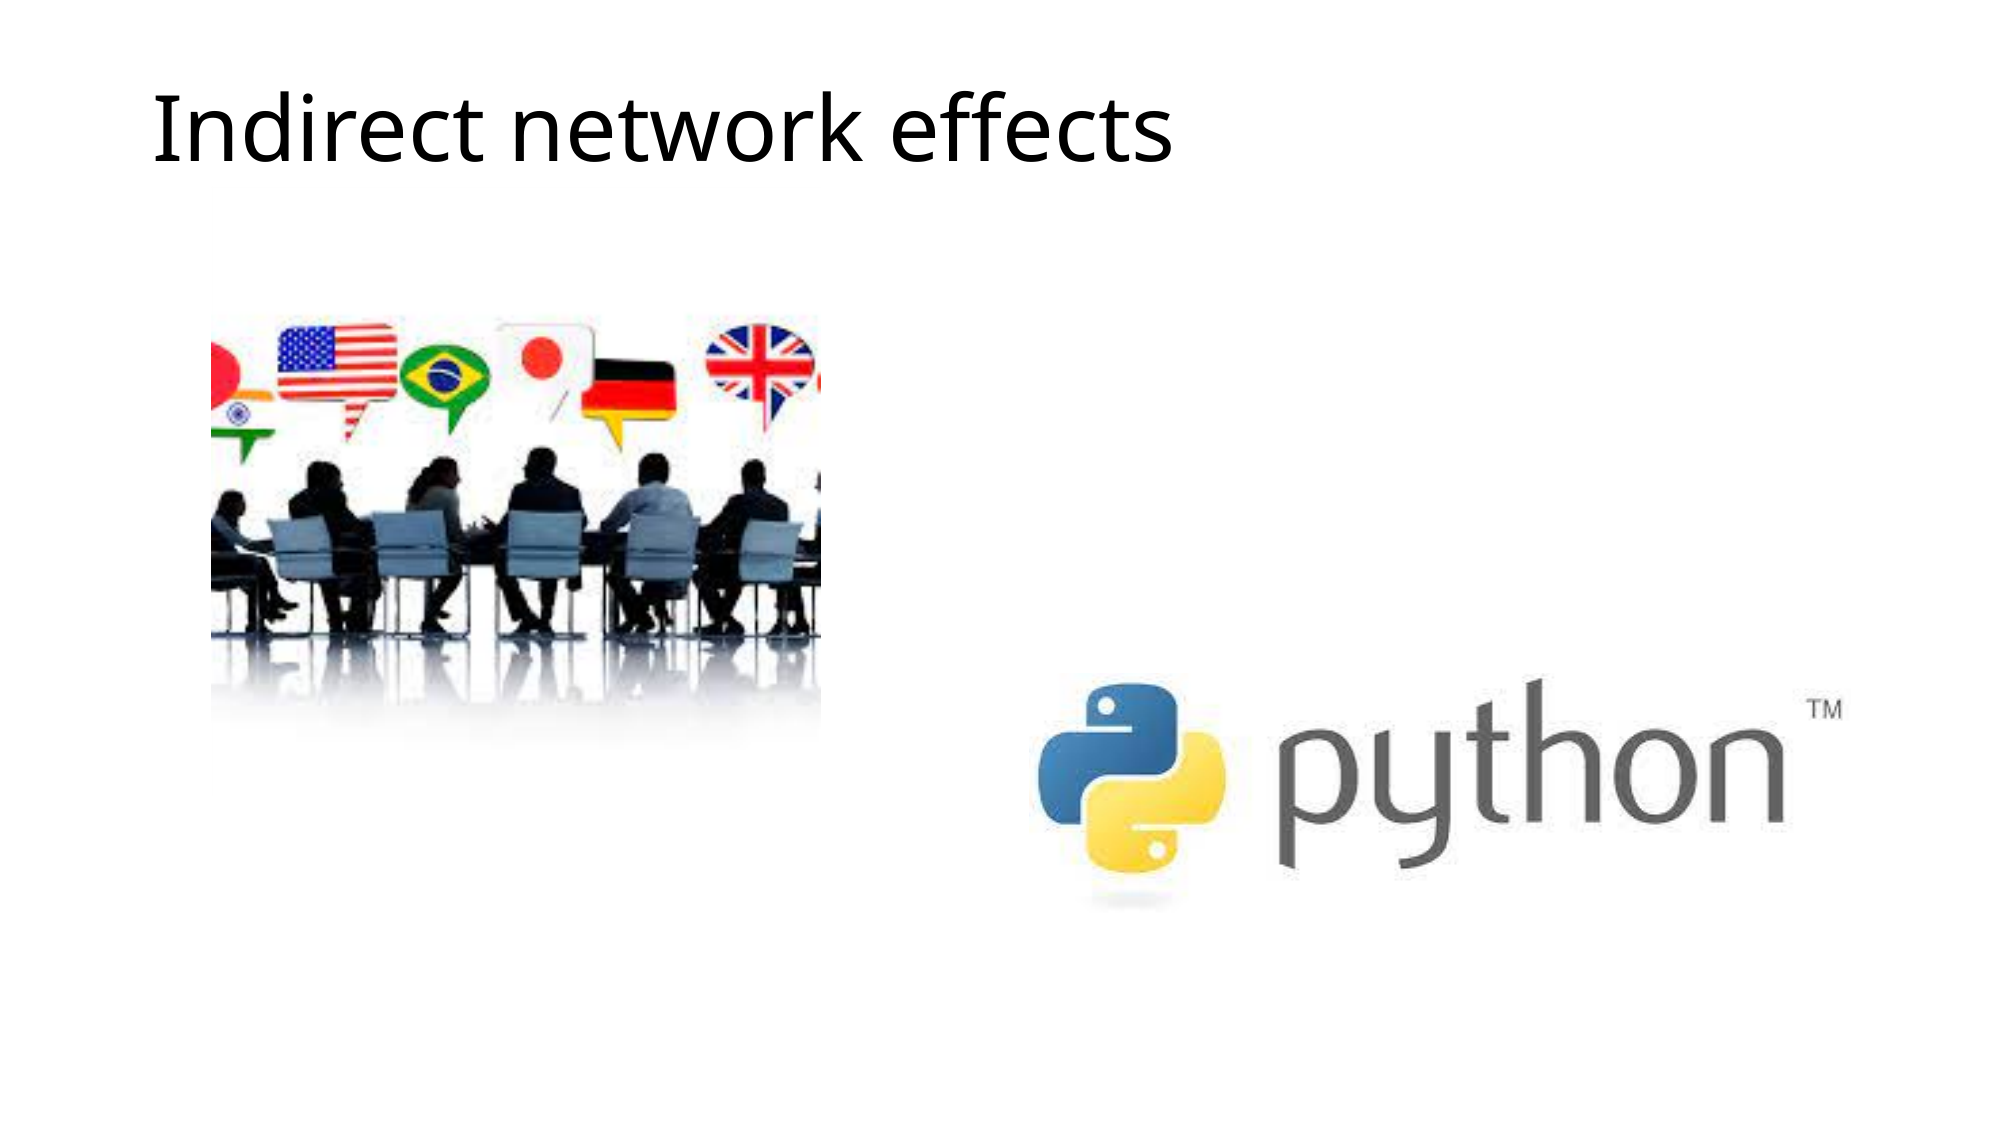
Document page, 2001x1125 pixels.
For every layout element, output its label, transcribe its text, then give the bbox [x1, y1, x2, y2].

text_box Indirect network effects [137, 23, 1863, 241]
picture [211, 186, 821, 796]
picture [1029, 673, 1851, 917]
